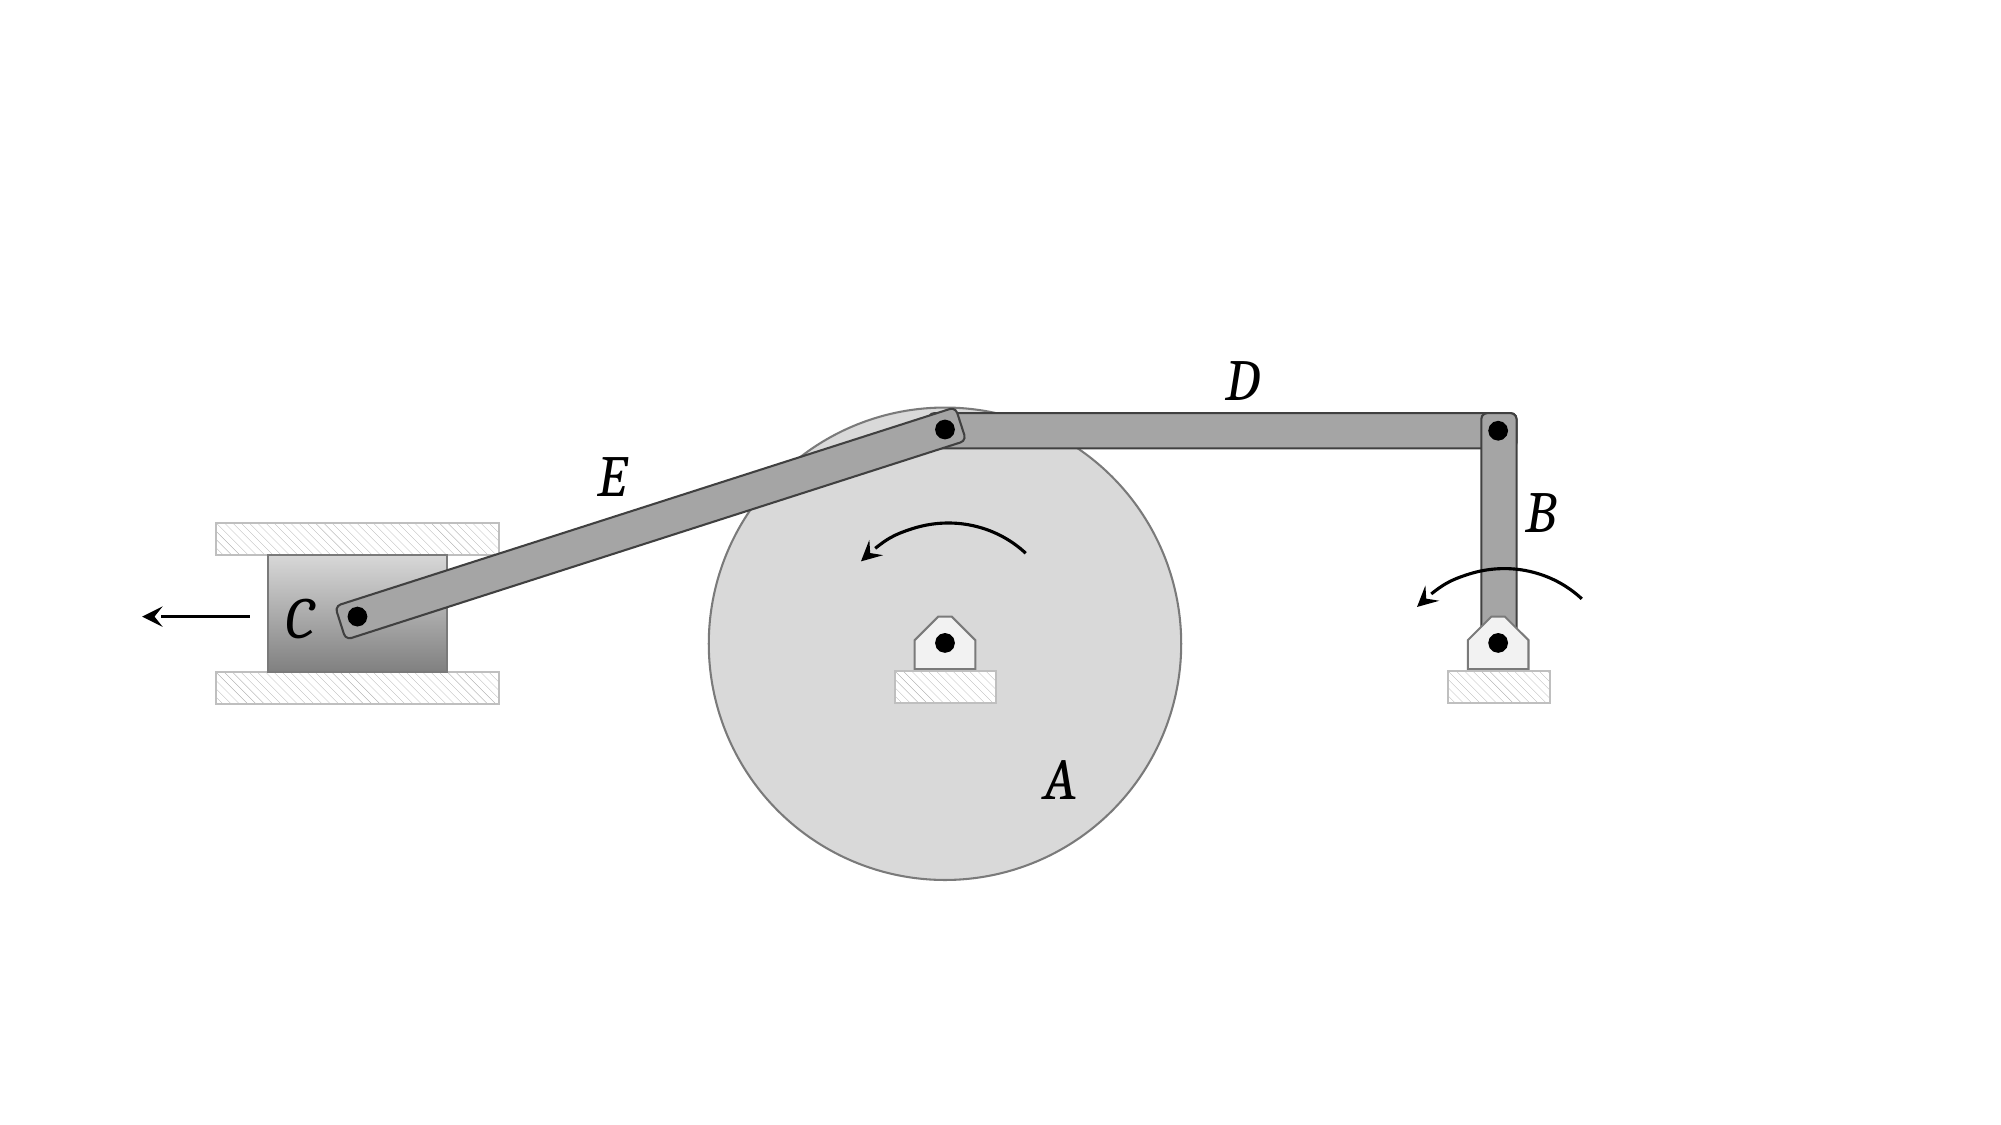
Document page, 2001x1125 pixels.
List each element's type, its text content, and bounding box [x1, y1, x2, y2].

text_box [1488, 420, 1509, 441]
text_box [1448, 616, 1550, 704]
text_box [267, 554, 448, 673]
text_box [1417, 567, 1583, 636]
text_box D [1210, 335, 1349, 420]
text_box [215, 522, 500, 556]
text_box C [270, 572, 409, 658]
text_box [708, 407, 1182, 880]
text_box [1480, 412, 1518, 569]
text_box B [1510, 467, 1649, 552]
text_box [409, 516, 708, 621]
text_box [1182, 412, 1483, 450]
text_box [215, 671, 500, 705]
text_box E [583, 430, 708, 516]
